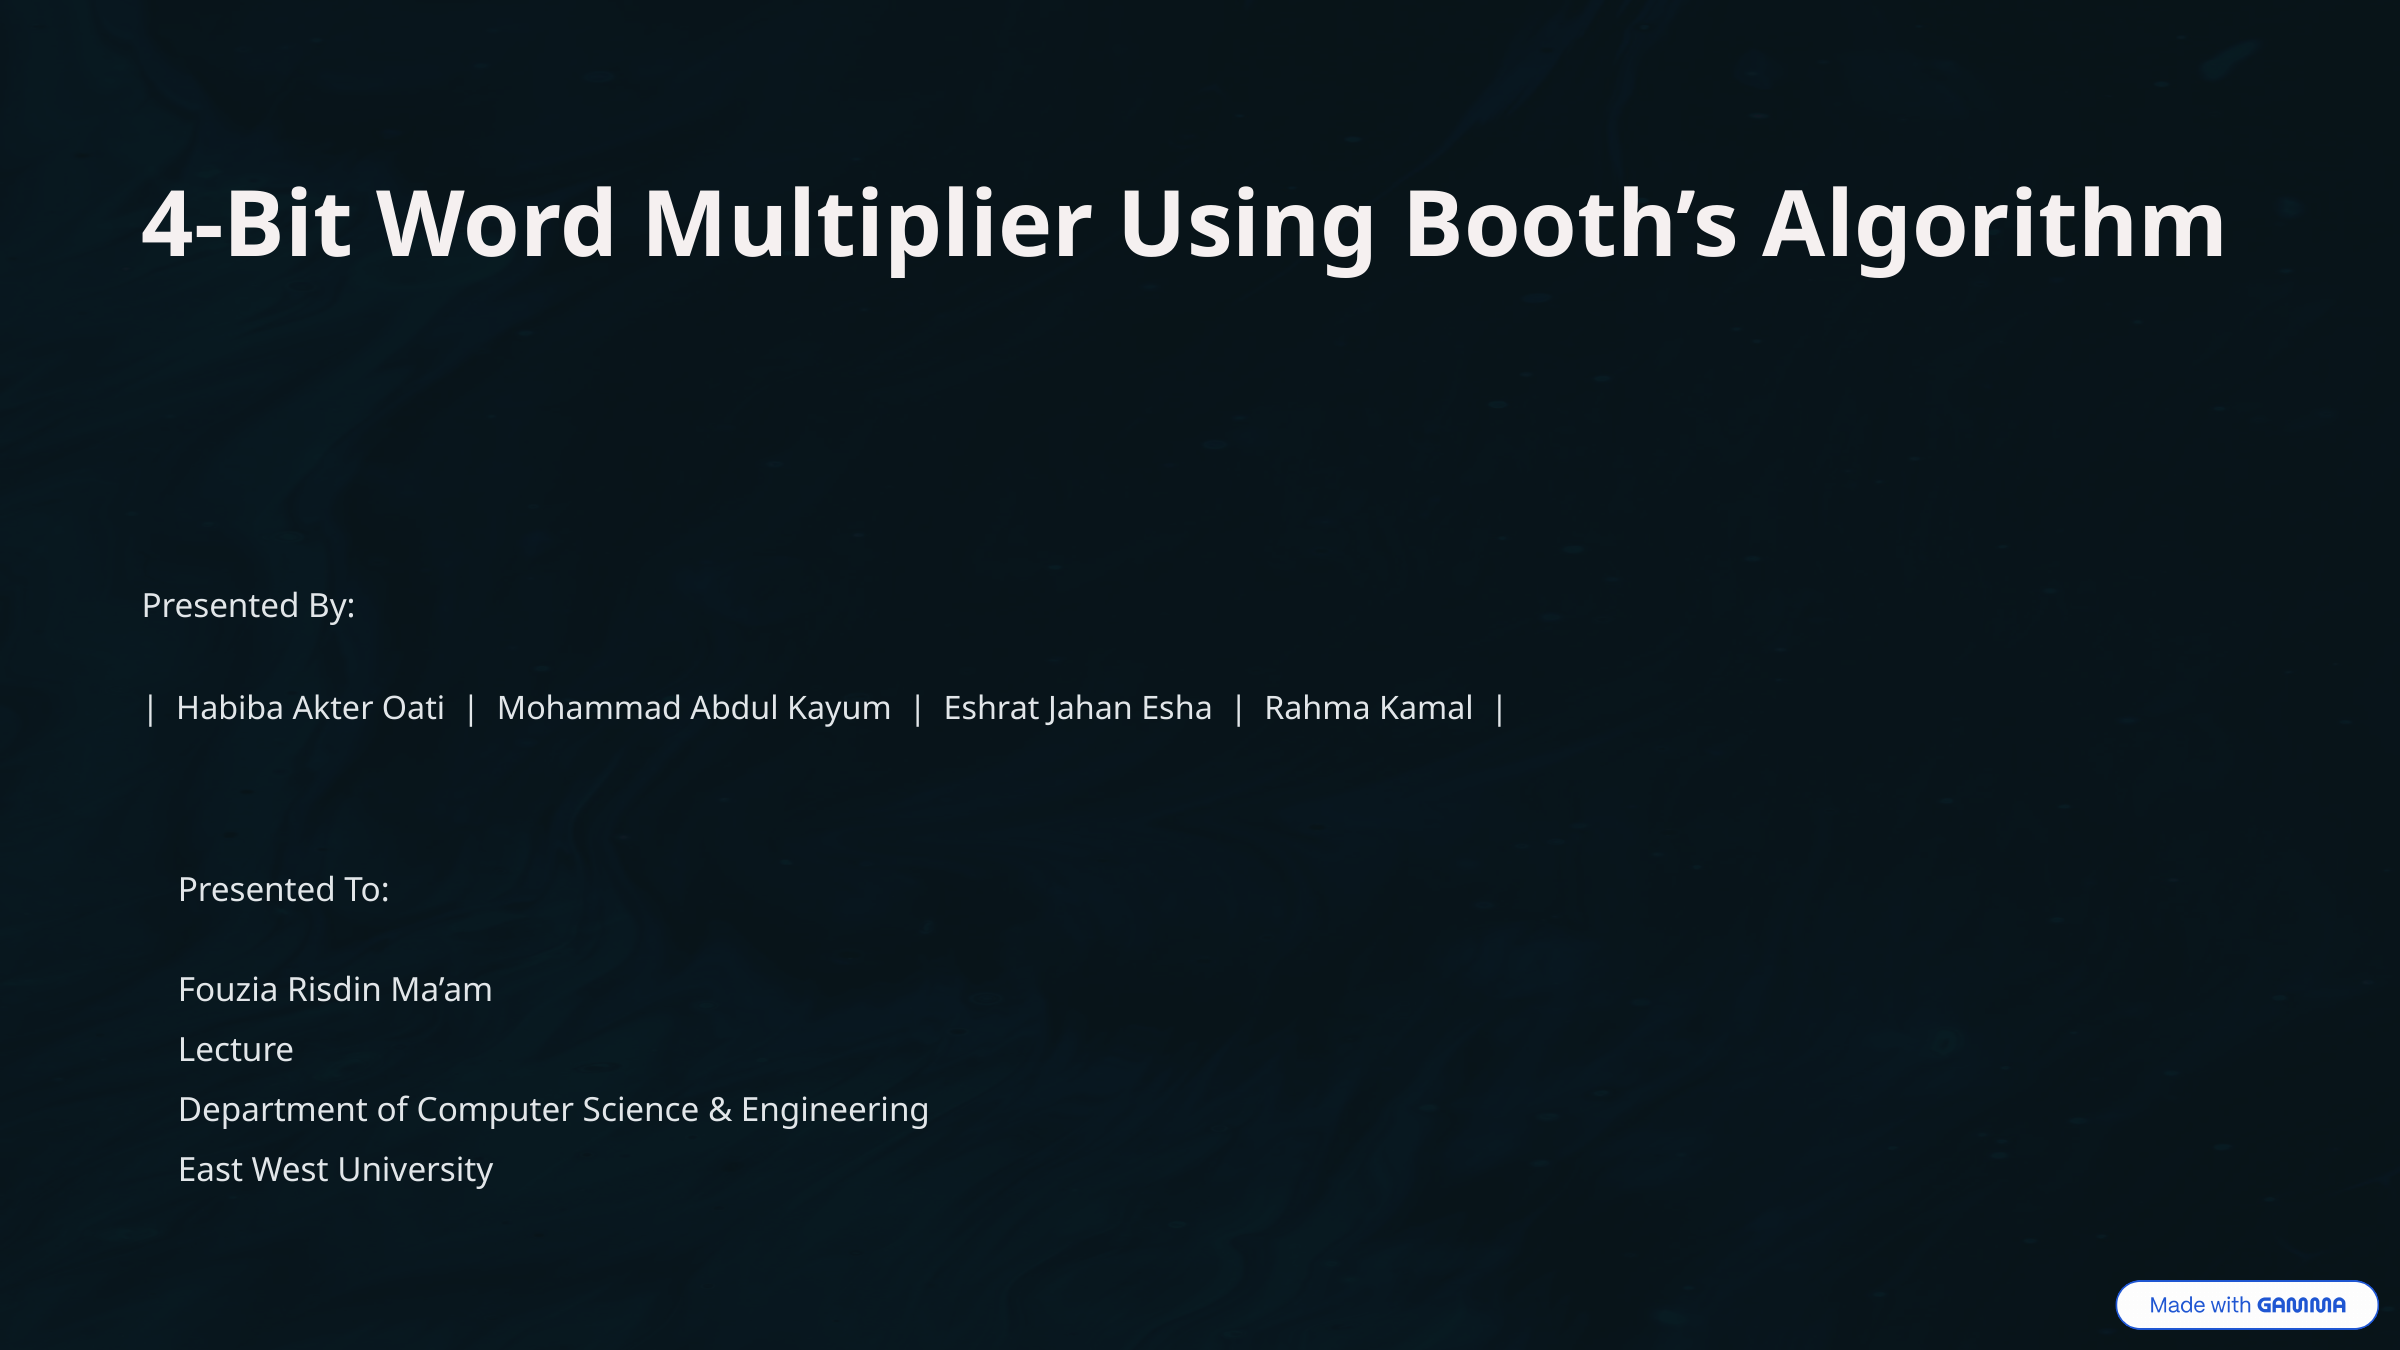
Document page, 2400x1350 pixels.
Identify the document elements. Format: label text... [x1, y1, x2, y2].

picture [2106, 1271, 2389, 1339]
text_box Presented To: Fouzia Risdin Ma’am Lecture Department of Computer Science & Engineering East West University [163, 861, 947, 1241]
text_box Presented By: | Habiba Akter Oati | Mohammad Abdul Kayum | Eshrat Jahan Esha | Rahma Kamal | [141, 572, 2259, 768]
text_box 4-Bit Word Multiplier Using Booth’s Algorithm [141, 148, 2400, 402]
